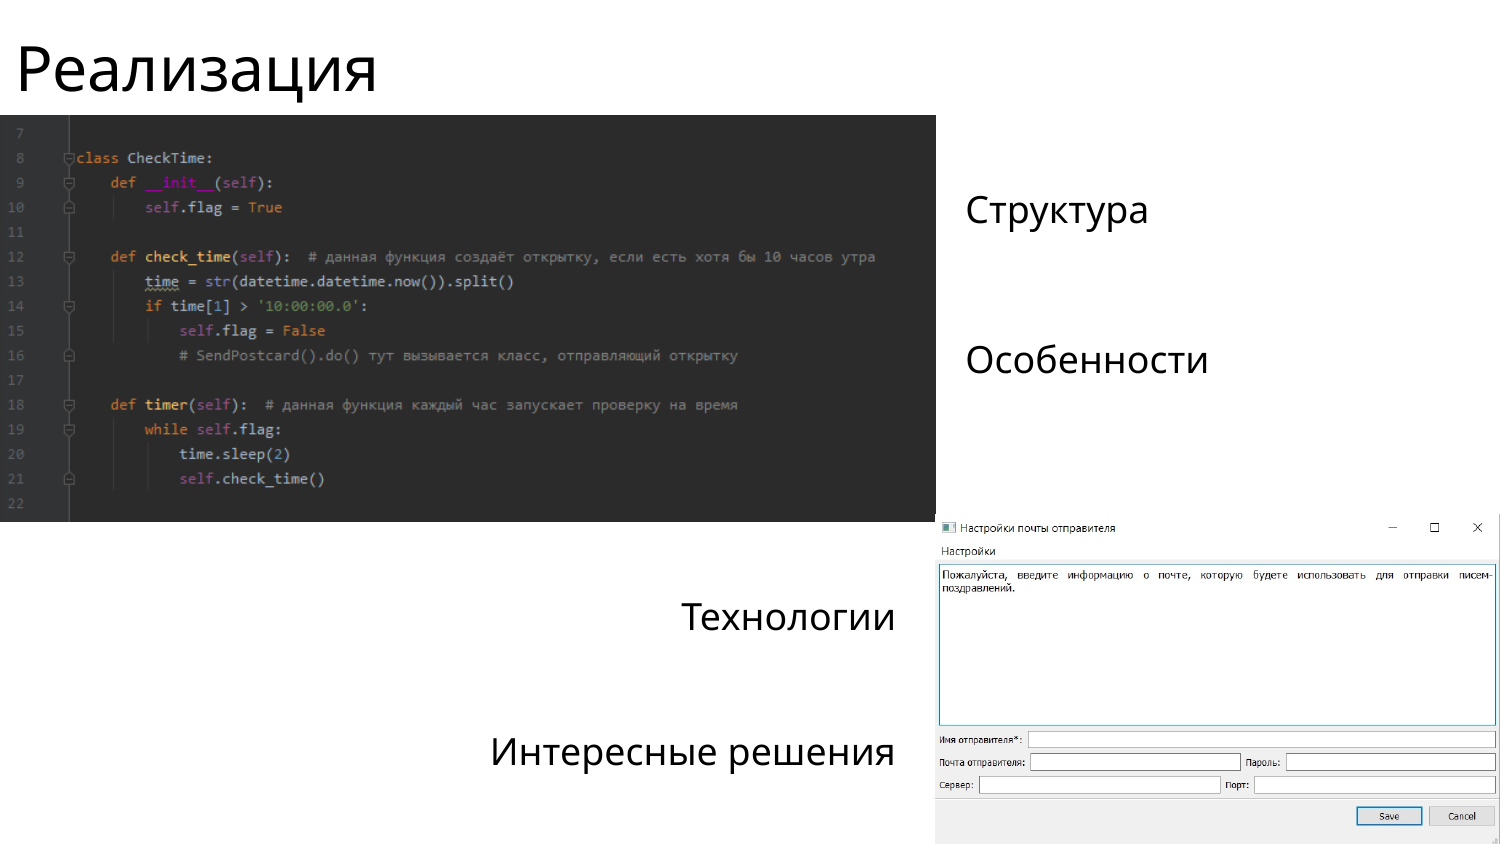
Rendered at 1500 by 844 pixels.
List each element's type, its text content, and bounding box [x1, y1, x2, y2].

text_box Технологии Интересные решения [311, 577, 912, 805]
text_box Структура Особенности [950, 170, 1444, 467]
text_box Реализация [0, 10, 663, 114]
picture [0, 115, 1500, 844]
